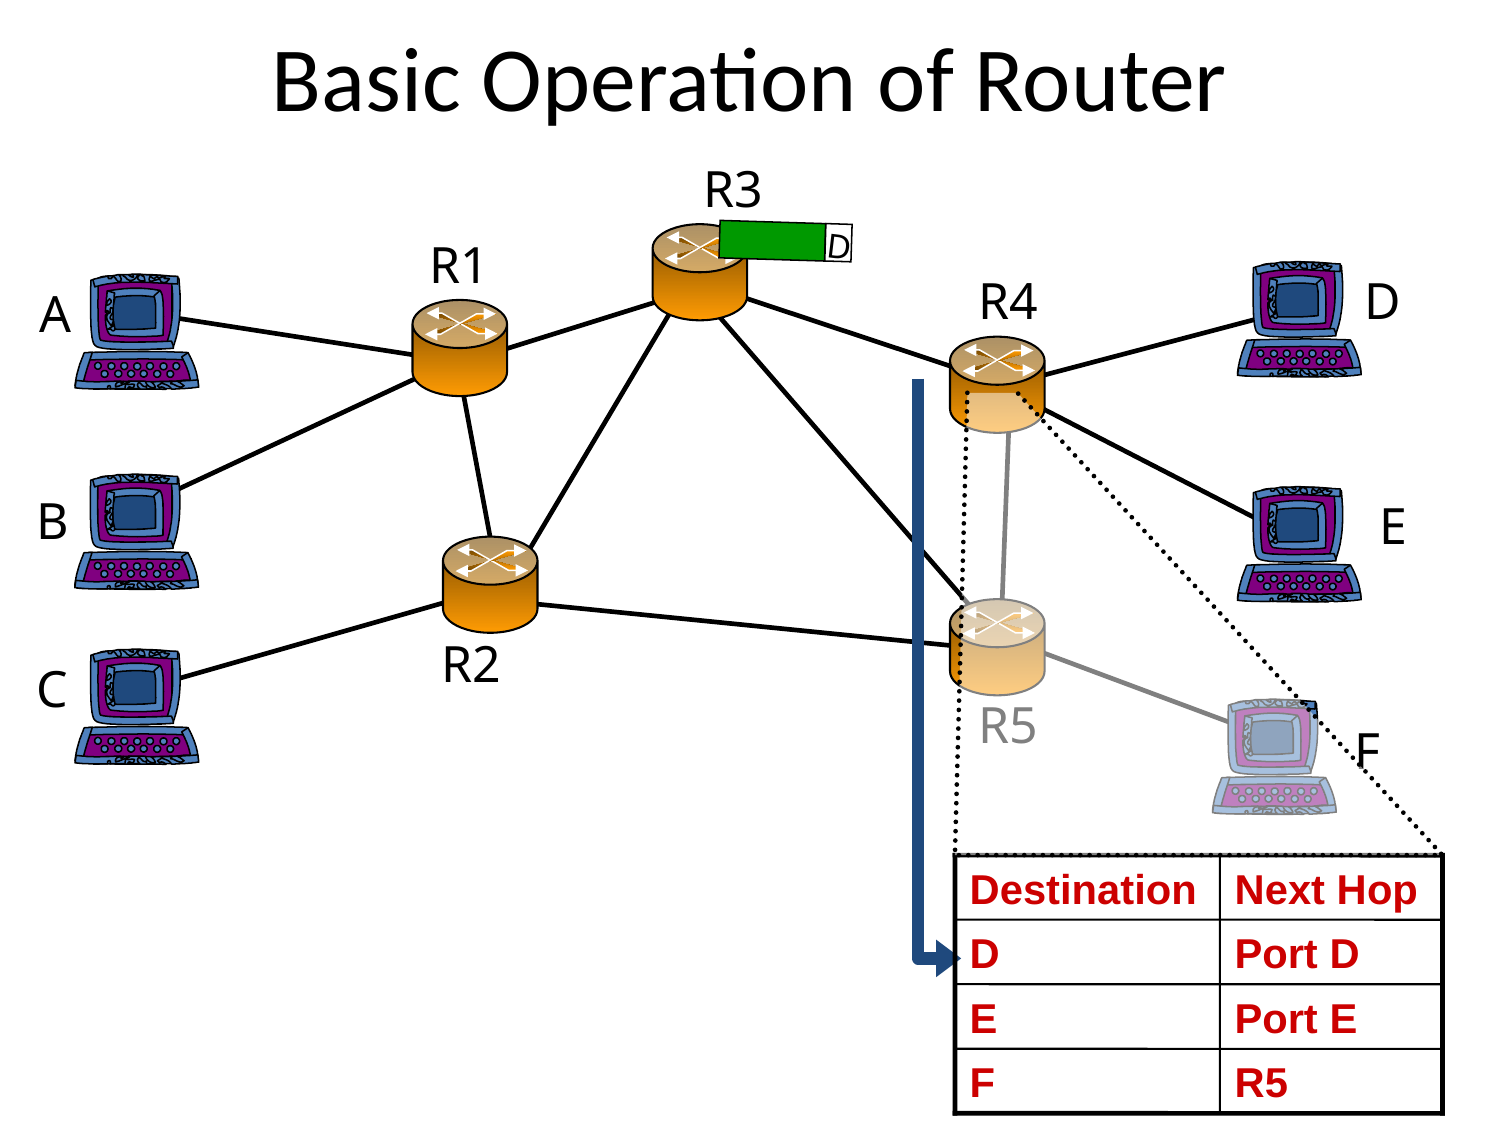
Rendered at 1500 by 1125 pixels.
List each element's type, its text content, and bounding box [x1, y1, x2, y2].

text_box E [955, 985, 1219, 1048]
text_box Port D [1220, 920, 1442, 984]
text_box R5 [1220, 1049, 1442, 1113]
text_box Destination [955, 856, 1219, 919]
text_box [721, 204, 868, 267]
text_box Port E [1220, 985, 1442, 1048]
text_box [22, 149, 1425, 815]
text_box Next Hop [1220, 856, 1442, 919]
text_box D [955, 920, 1219, 984]
text_box [954, 824, 1443, 856]
text_box [918, 824, 954, 965]
title Basic Operation of Router [112, 0, 1388, 148]
text_box F [955, 1049, 1219, 1113]
